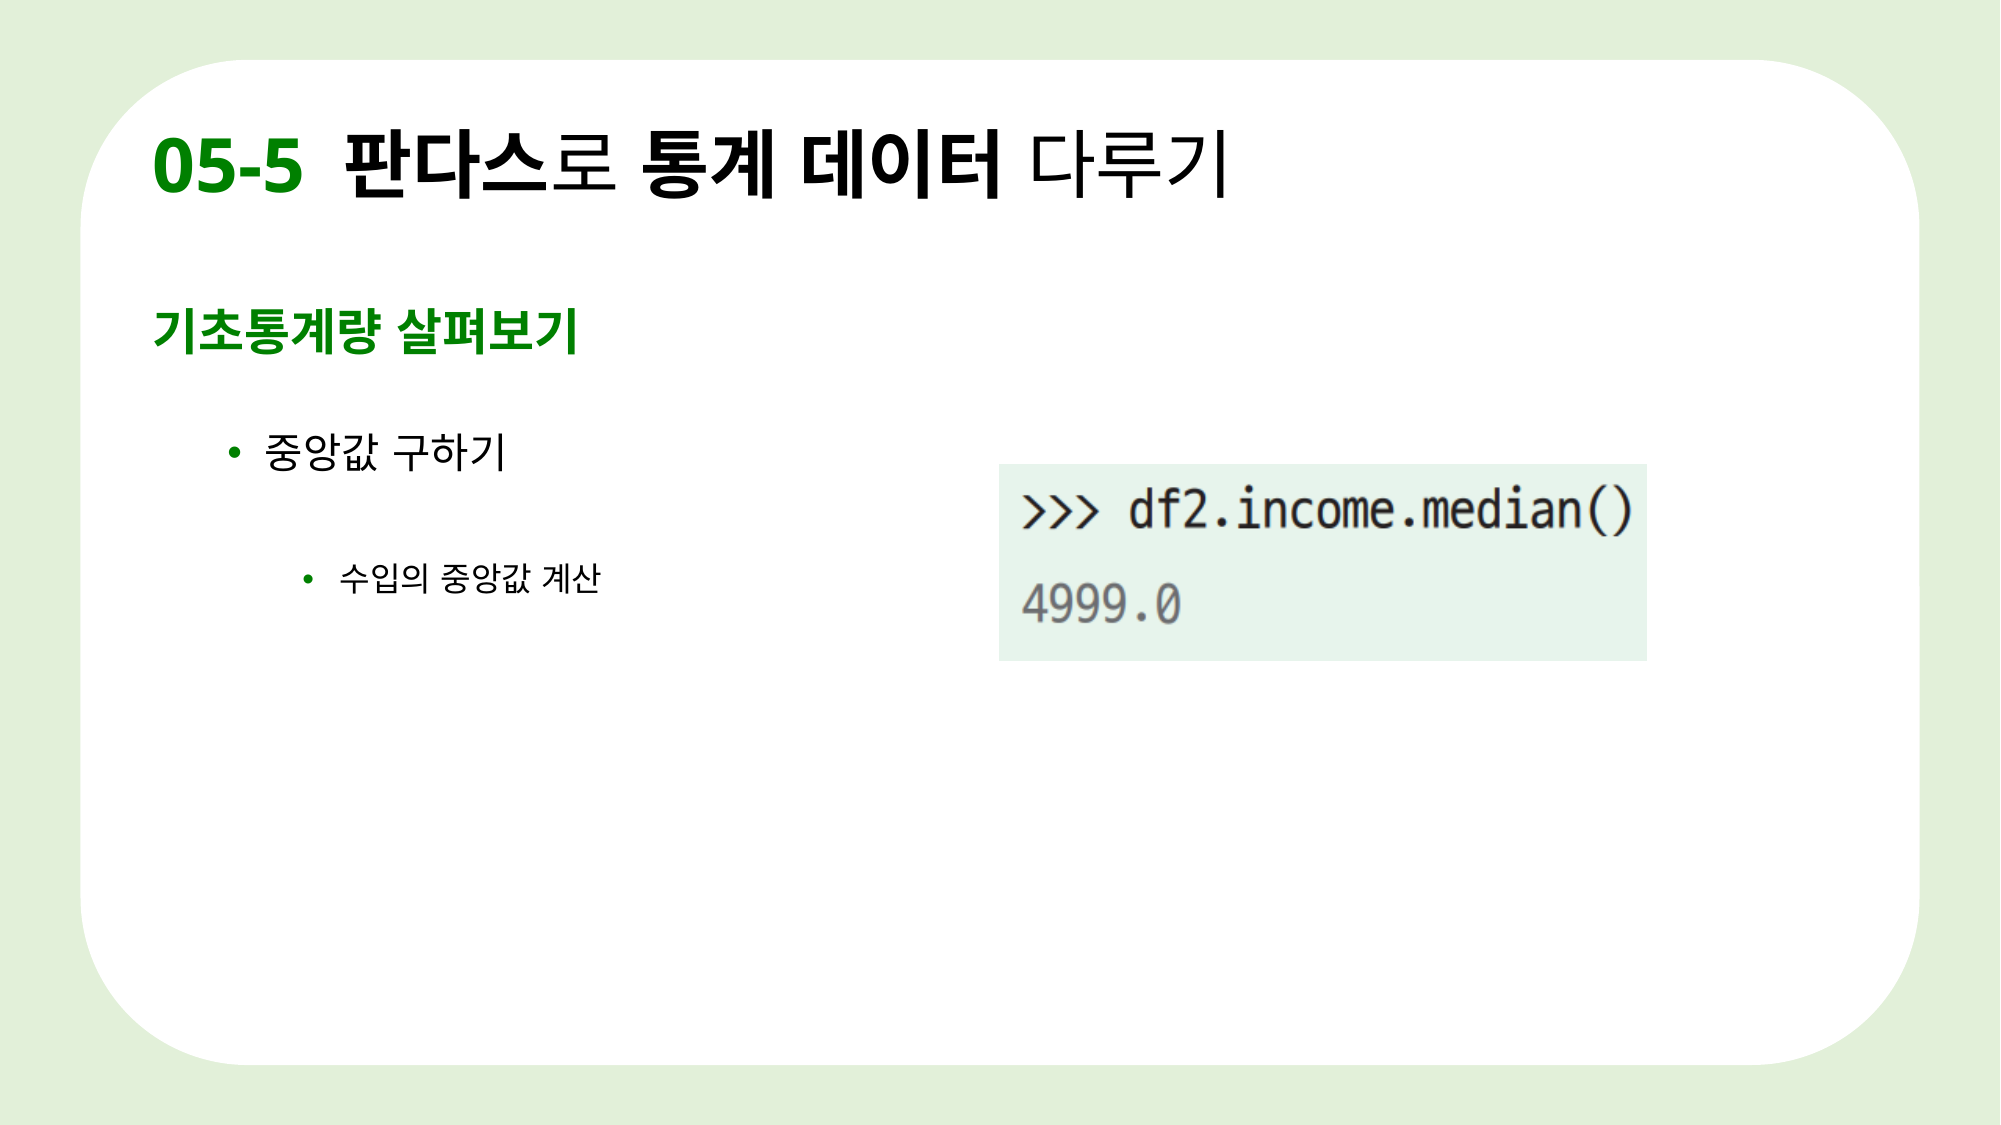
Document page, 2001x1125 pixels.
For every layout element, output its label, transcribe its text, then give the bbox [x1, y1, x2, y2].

list 기초통계량 살펴보기 중앙값 구하기 수입의 중앙값 계산 [137, 299, 1863, 1014]
picture [999, 464, 1647, 661]
title 05-5 판다스로 통계 데이터 다루기 [137, 59, 1863, 278]
